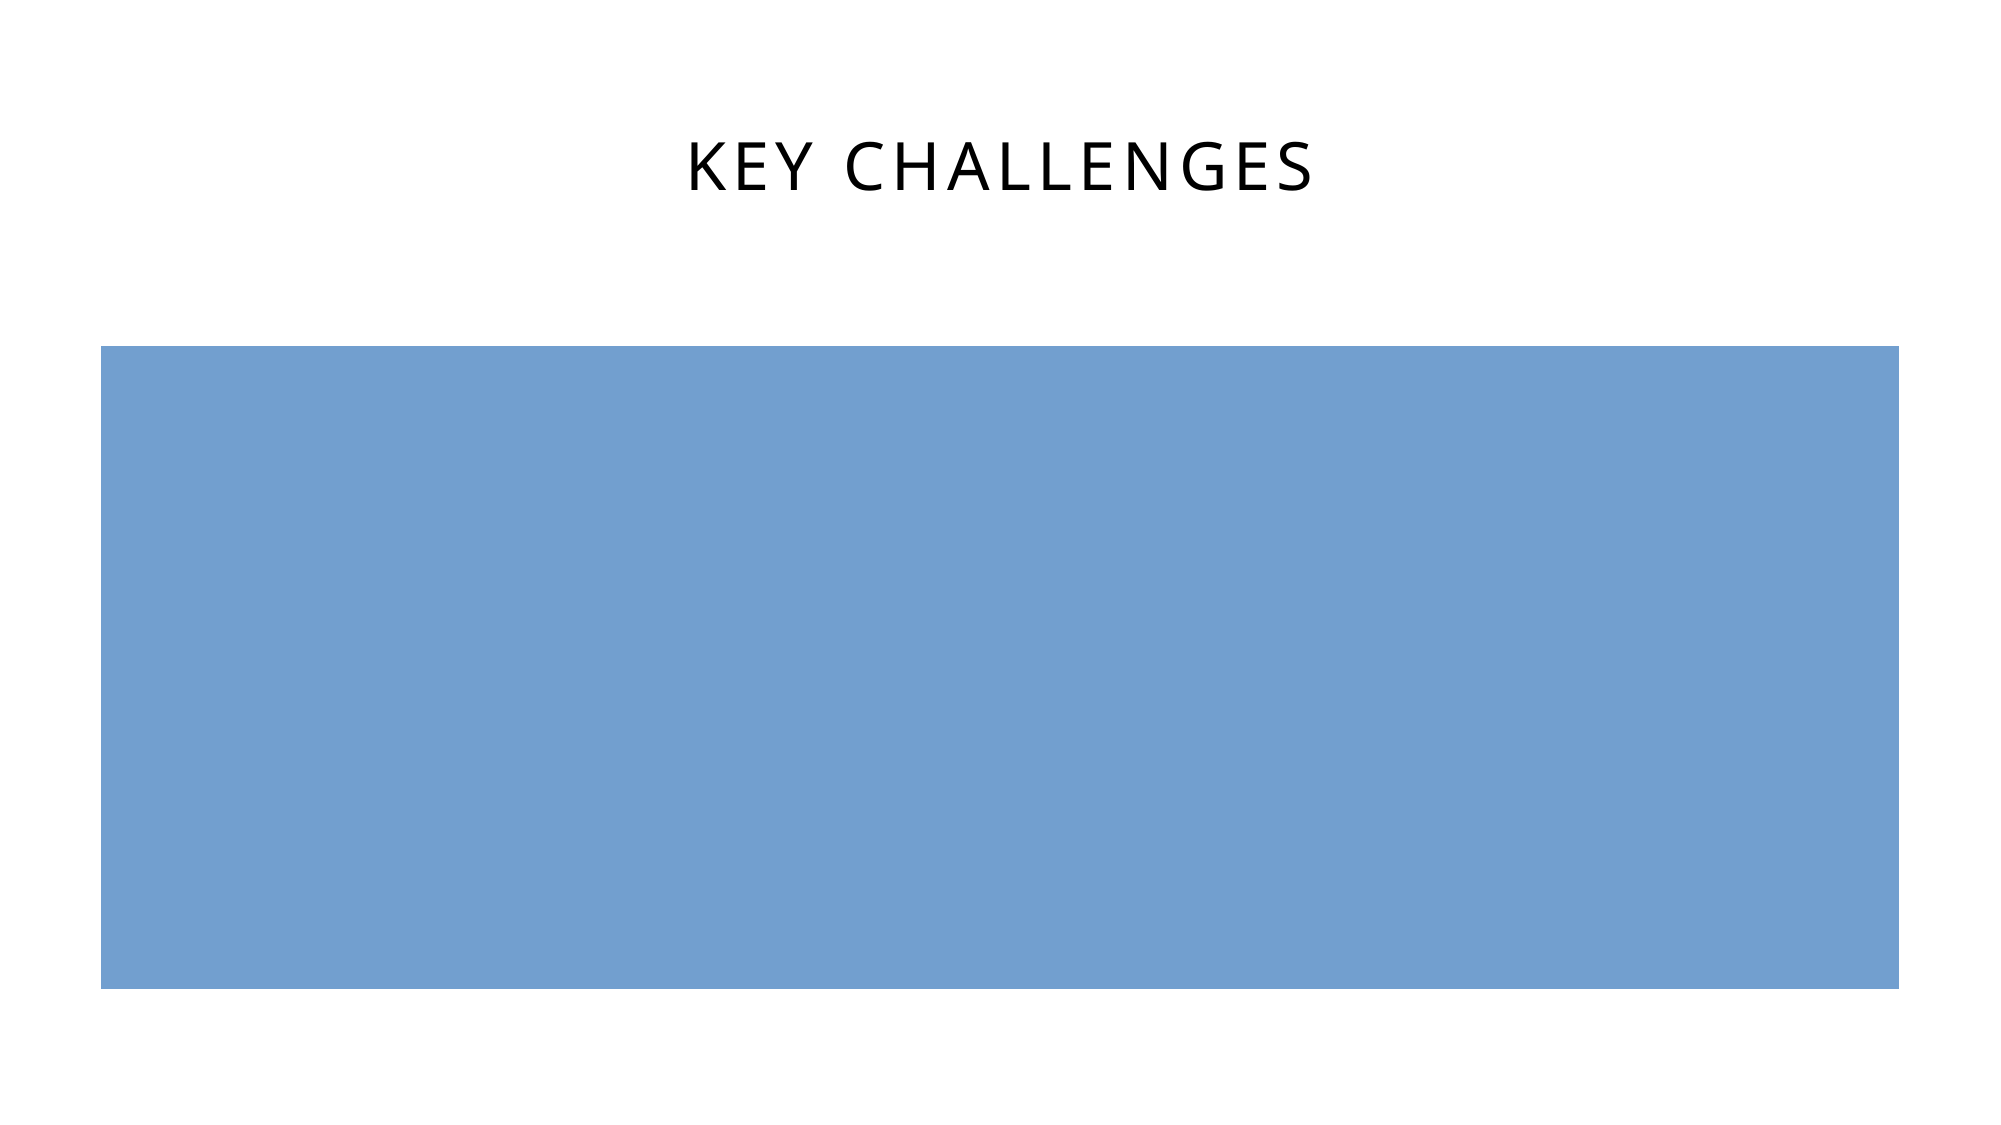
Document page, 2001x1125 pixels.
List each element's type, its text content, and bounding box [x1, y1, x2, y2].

title Key challenges [137, 59, 1863, 278]
